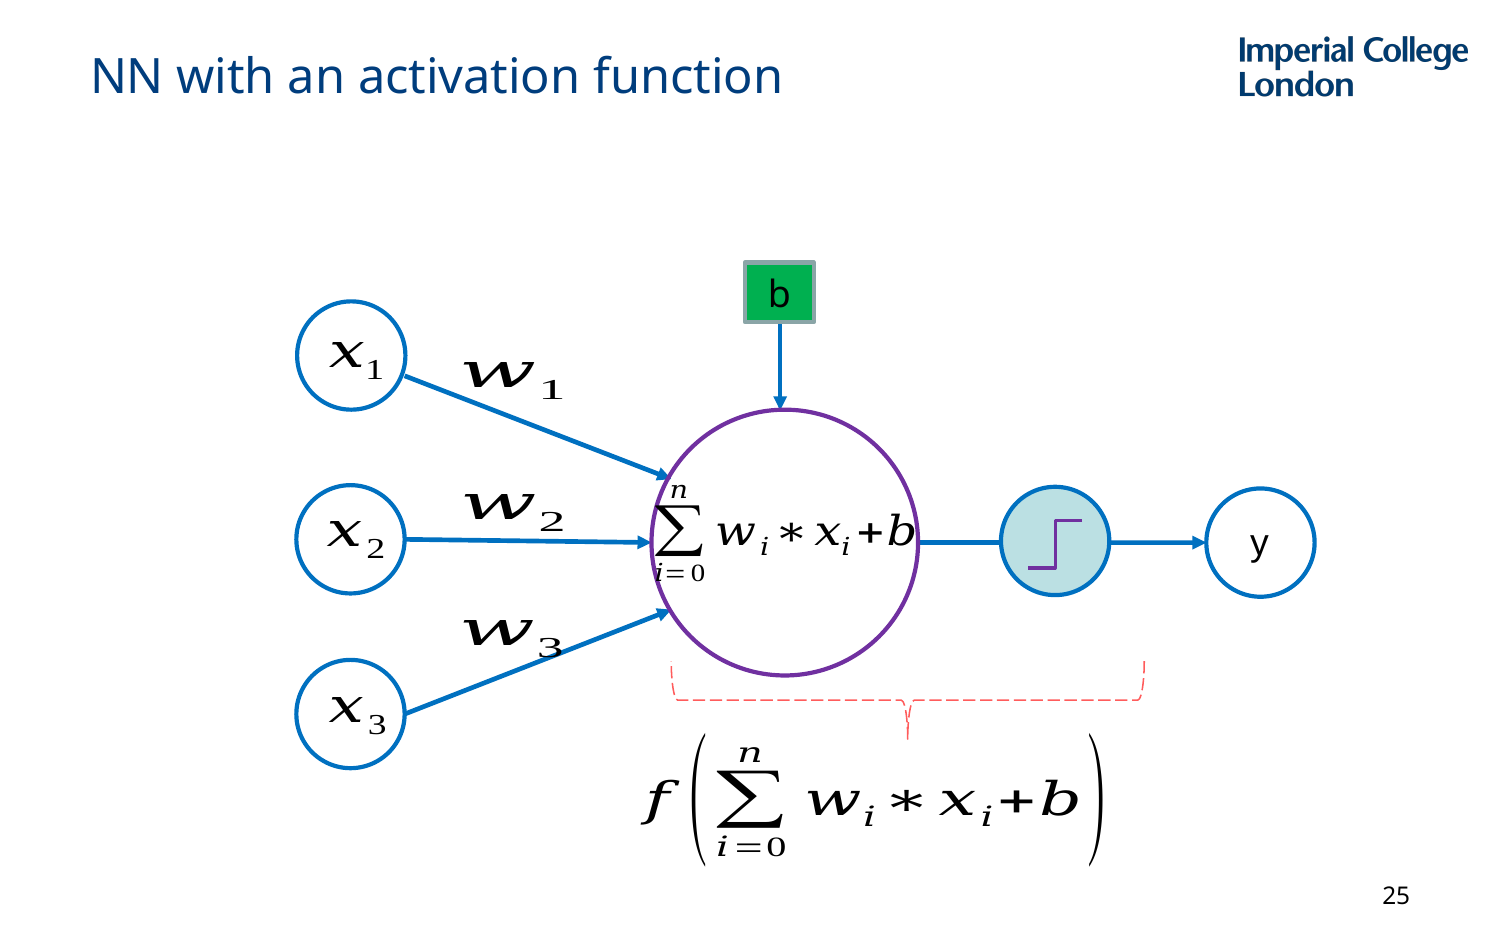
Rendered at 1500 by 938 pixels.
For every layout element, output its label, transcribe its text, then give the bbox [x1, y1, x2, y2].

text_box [1027, 520, 1083, 569]
text_box [999, 551, 1111, 598]
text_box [404, 539, 652, 543]
text_box b [743, 260, 816, 324]
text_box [404, 609, 672, 715]
text_box [998, 484, 1112, 541]
text_box y [1235, 510, 1286, 571]
text_box [676, 661, 1146, 740]
text_box [649, 407, 921, 661]
text_box [295, 299, 408, 412]
slide_number 25 [1074, 872, 1426, 920]
title NN with an activation function [75, 0, 1425, 153]
text_box [294, 657, 406, 771]
text_box [1204, 486, 1317, 599]
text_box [404, 375, 672, 480]
text_box [294, 483, 407, 596]
picture [1425, 18, 1486, 114]
